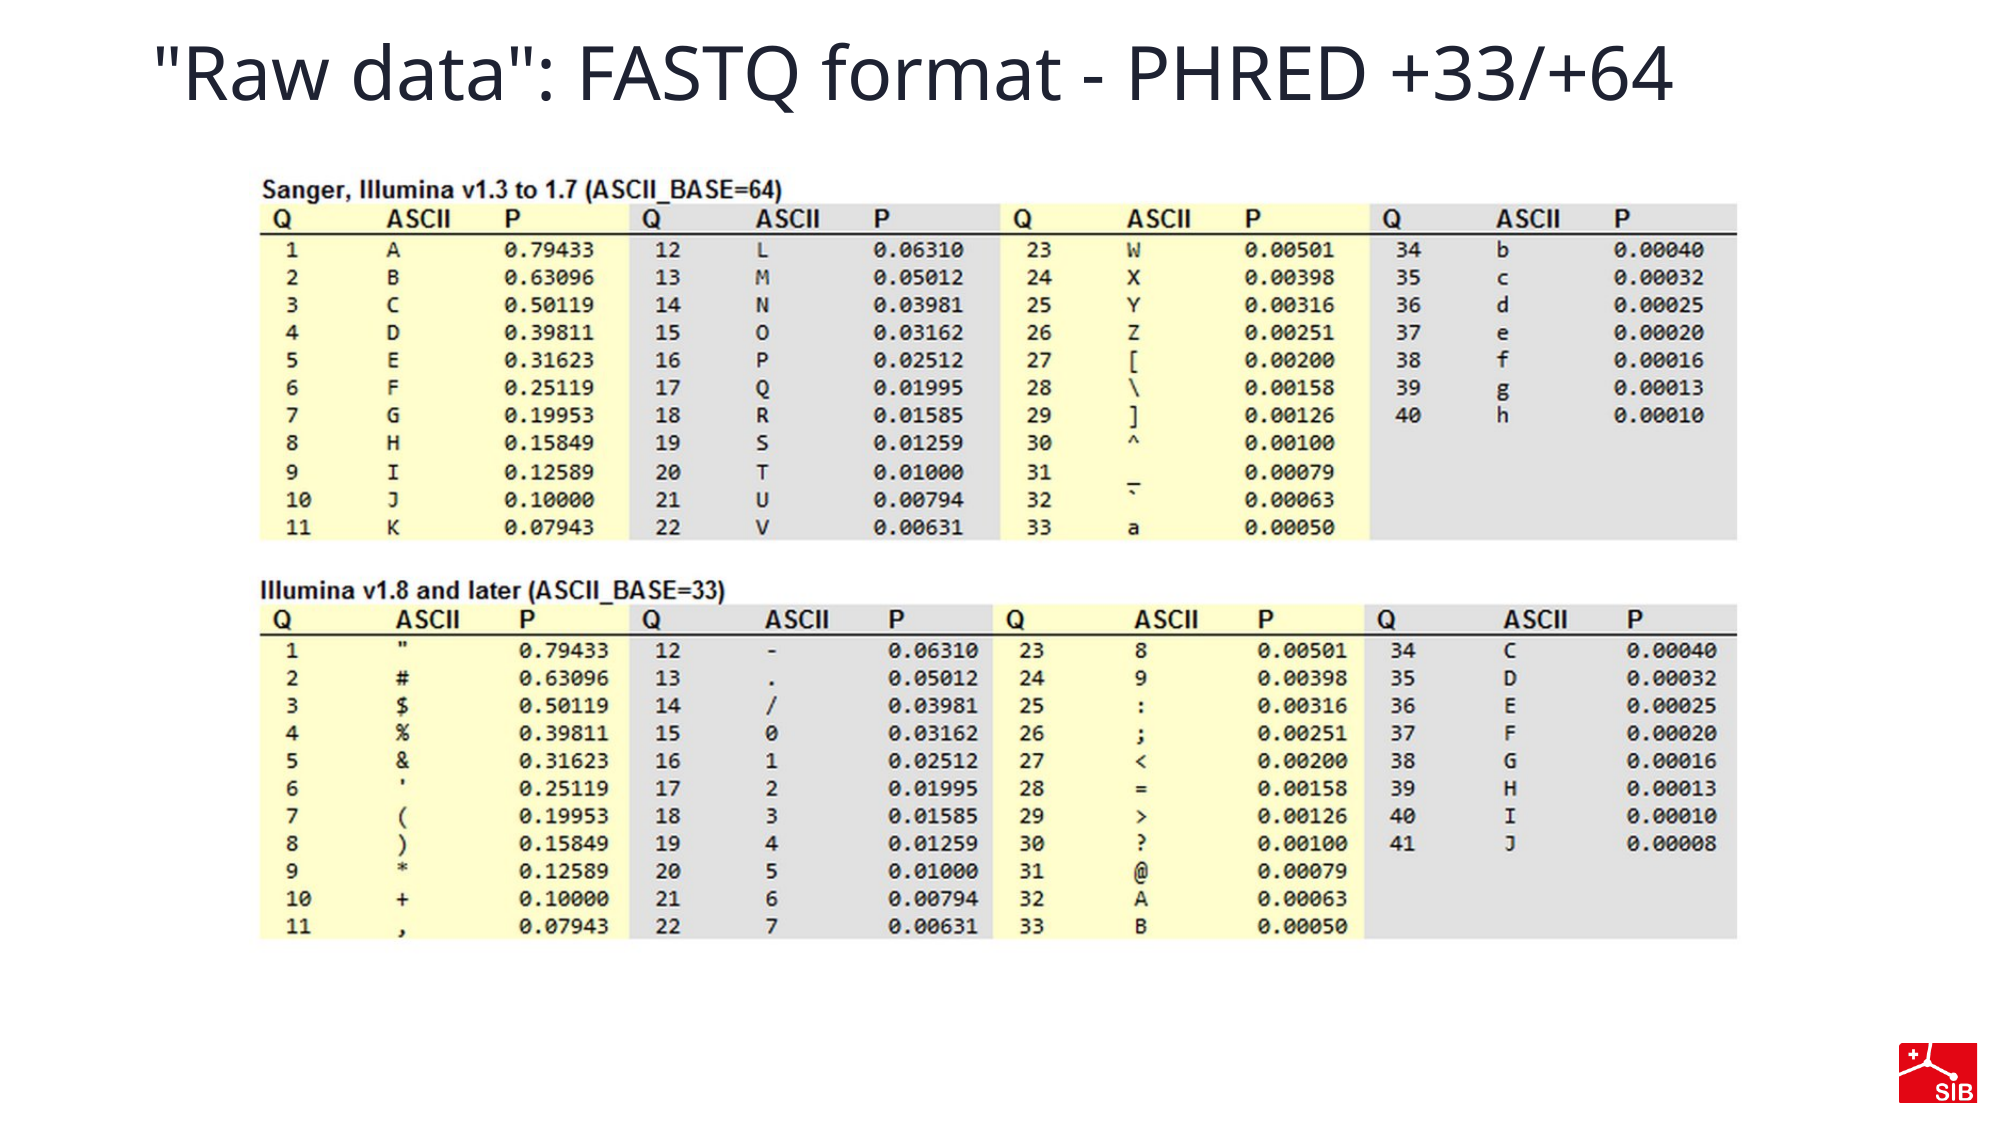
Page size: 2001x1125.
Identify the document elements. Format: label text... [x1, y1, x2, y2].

title "Raw data": FASTQ format - PHRED +33/+64 [137, 42, 1863, 117]
picture [249, 167, 1750, 958]
